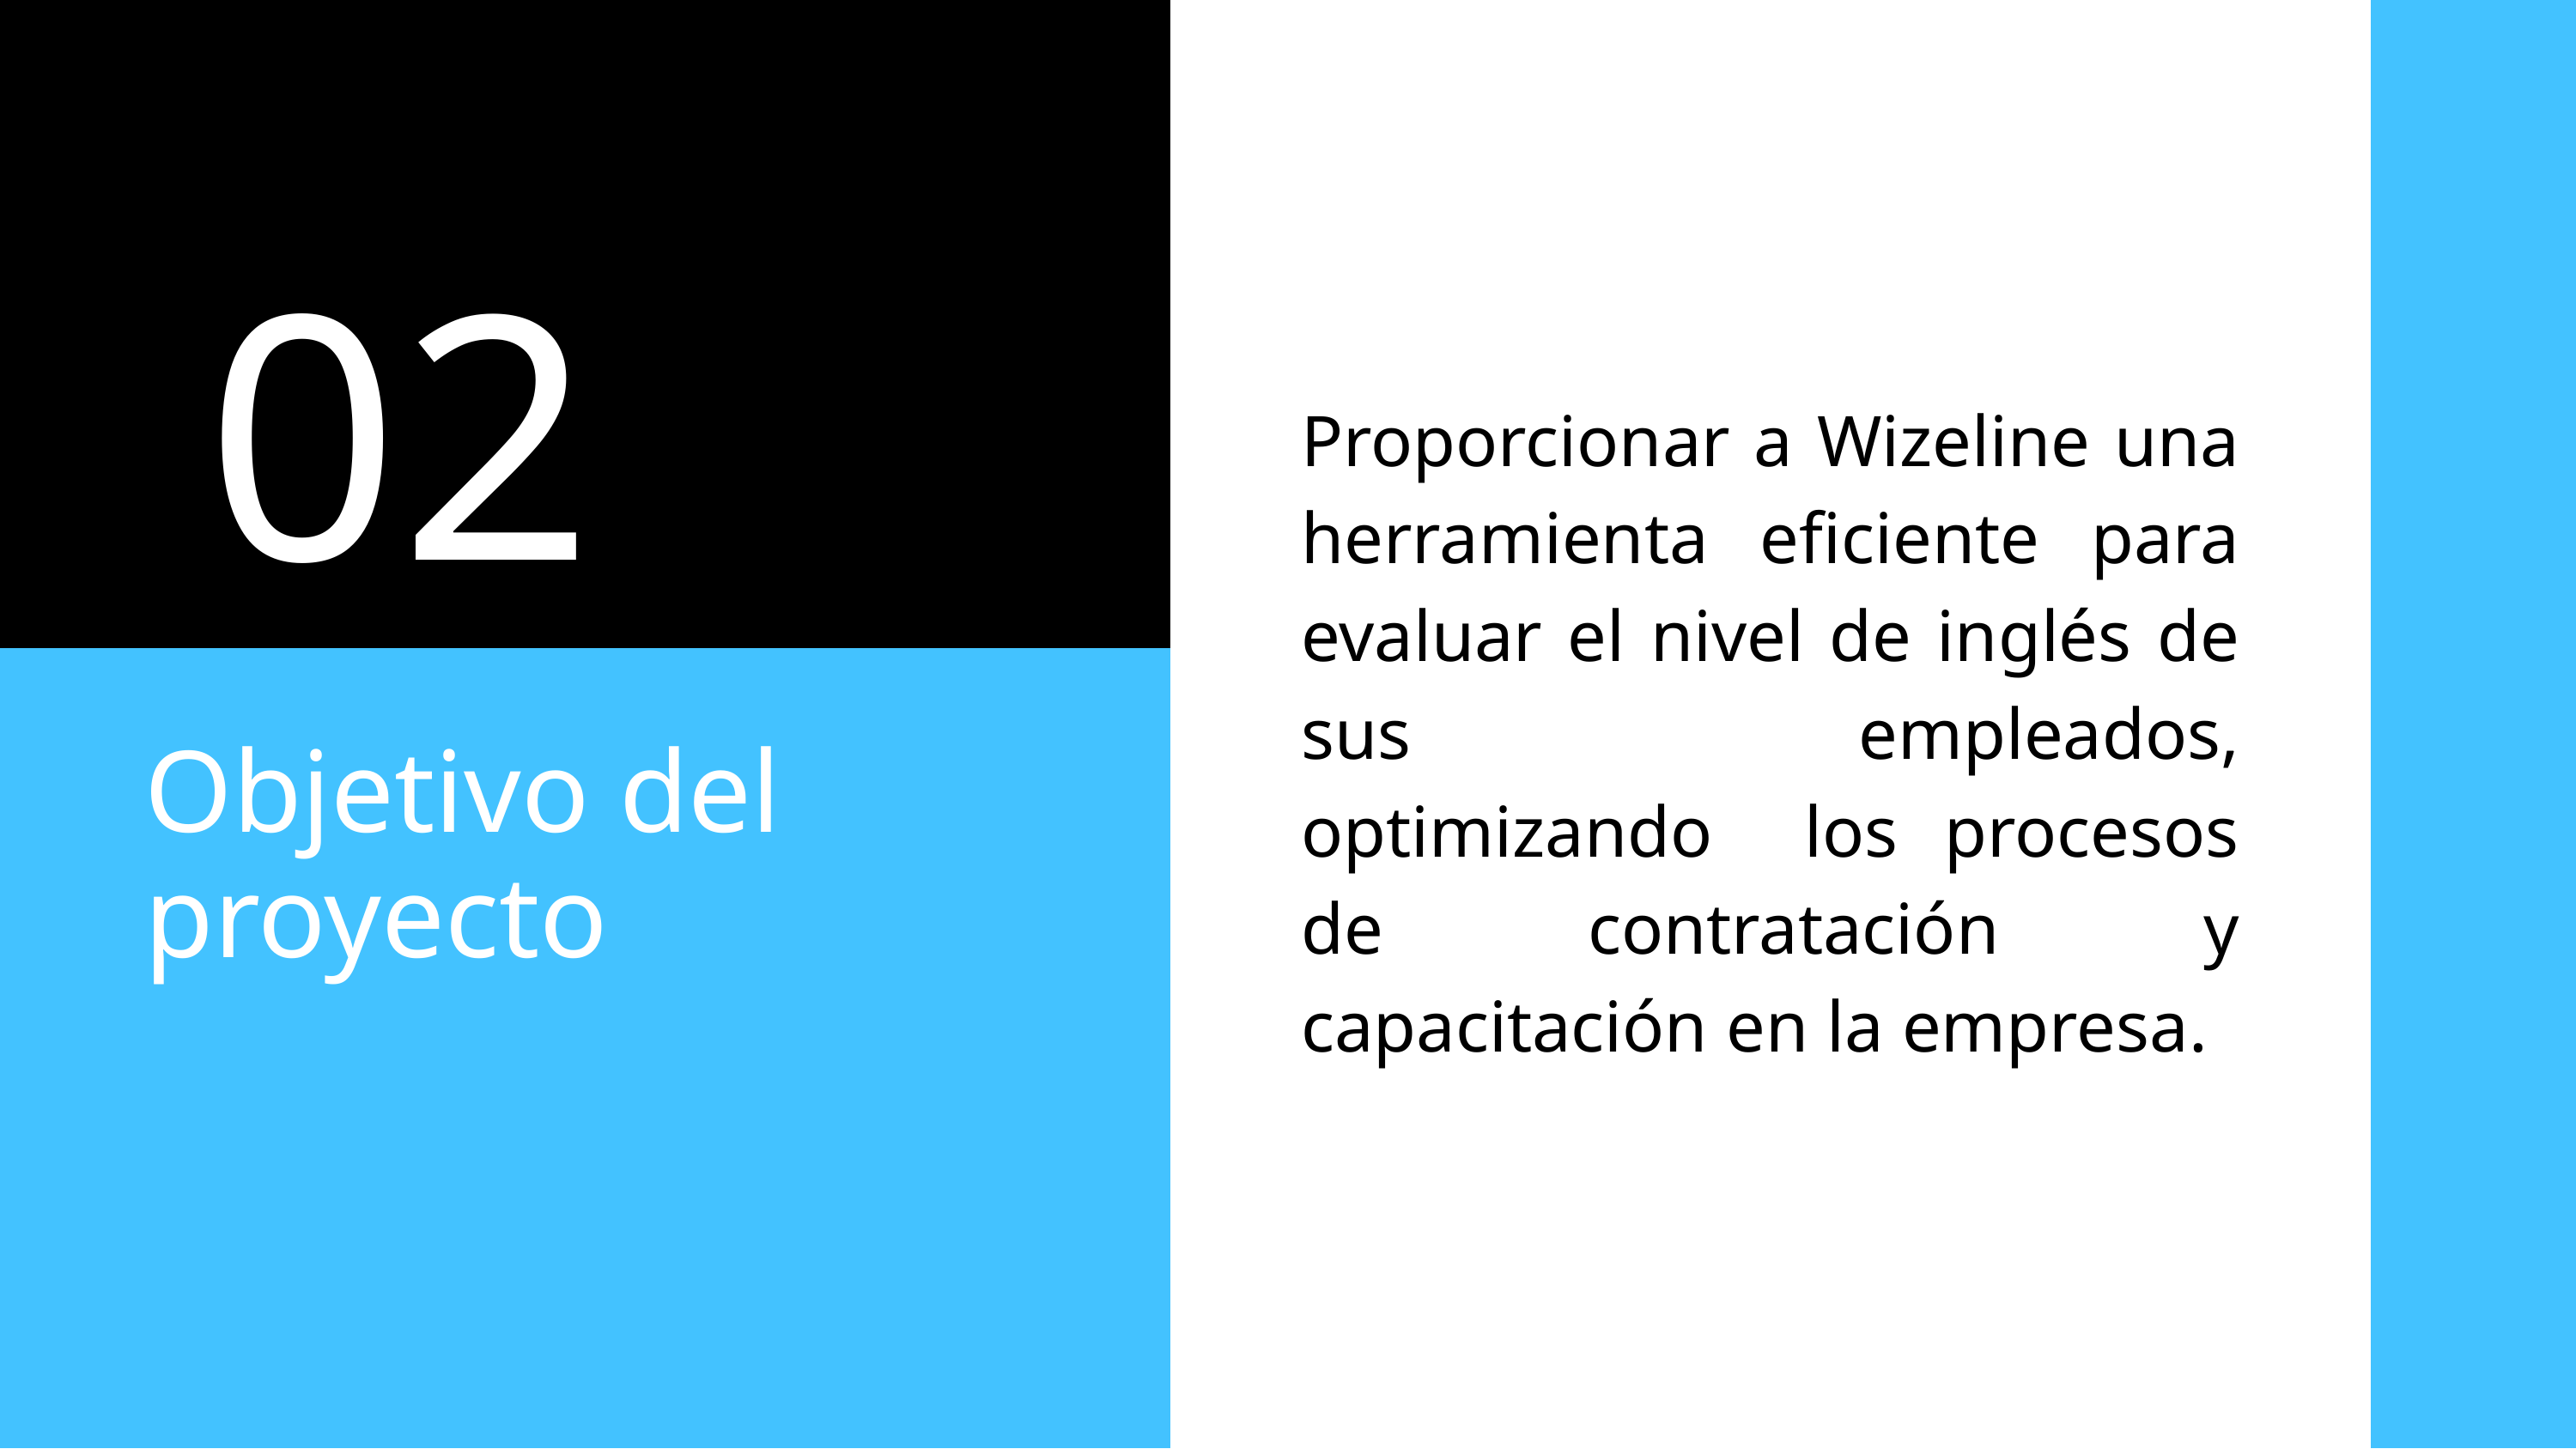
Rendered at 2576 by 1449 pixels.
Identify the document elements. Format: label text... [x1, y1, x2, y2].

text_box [0, 0, 1171, 649]
text_box Proporcionar a Wizeline una herramienta eficiente para evaluar el nivel de inglés de sus empleados, optimizando los procesos de contratación y capacitación en la empresa. [1301, 382, 2240, 1066]
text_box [0, 656, 1171, 1449]
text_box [2370, 0, 2576, 1449]
